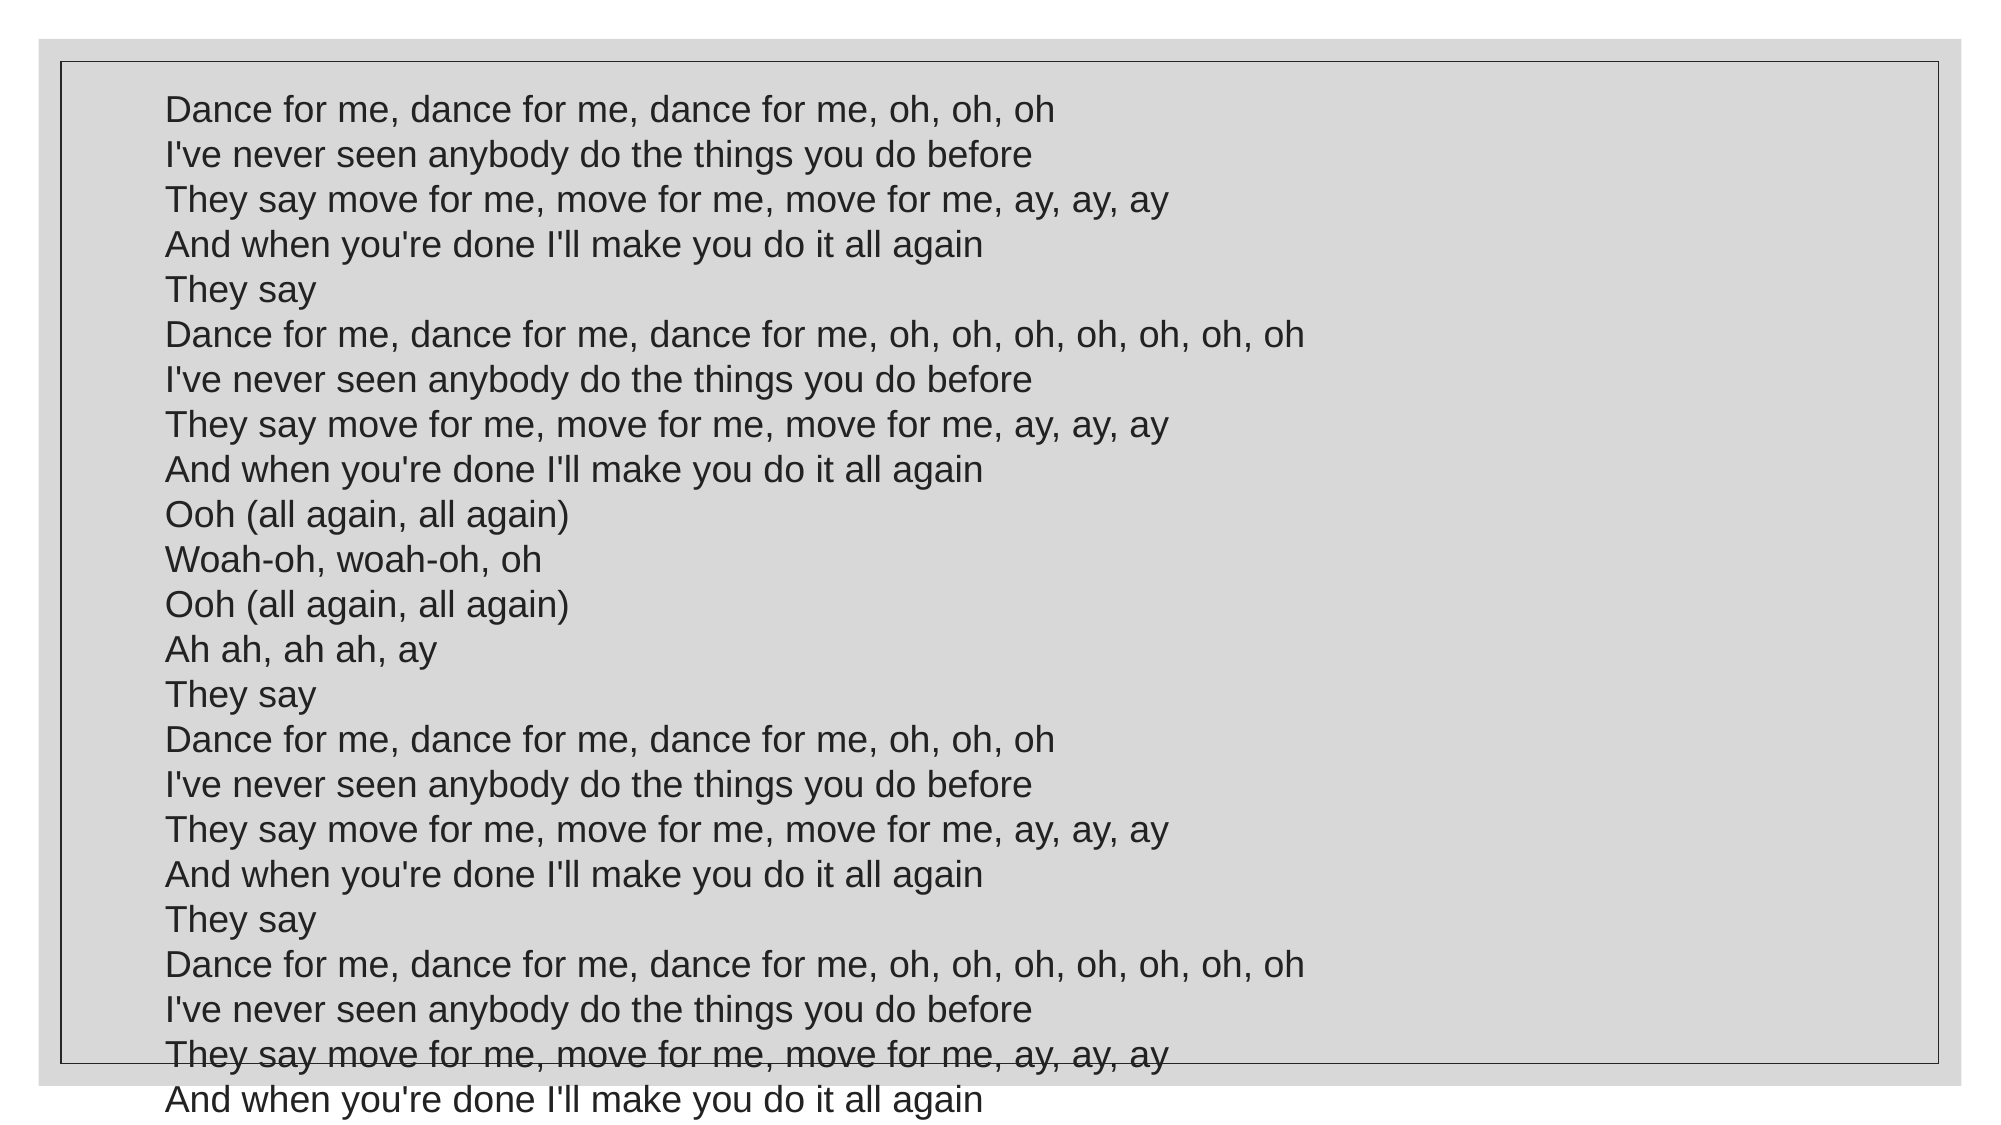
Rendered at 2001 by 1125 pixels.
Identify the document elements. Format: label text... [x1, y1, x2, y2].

text_box Dance for me, dance for me, dance for me, oh, oh, oh I've never seen anybody do the things you do before They say move for me, move for me, move for me, ay, ay, ay And when you're done I'll make you do it all again They say Dance for me, dance for me, dance for me, oh, oh, oh, oh, oh, oh, oh I've never seen anybody do the things you do before They say move for me, move for me, move for me, ay, ay, ay And when you're done I'll make you do it all again Ooh (all again, all again) Woah-oh, woah-oh, oh Ooh (all again, all again) Ah ah, ah ah, ay They say Dance for me, dance for me, dance for me, oh, oh, oh I've never seen anybody do the things you do before They say move for me, move for me, move for me, ay, ay, ay And when you're done I'll make you do it all again They say Dance for me, dance for me, dance for me, oh, oh, oh, oh, oh, oh, oh I've never seen anybody do the things you do before They say move for me, move for me, move for me, ay, ay, ay And when you're done I'll make you do it all again All again [149, 77, 1835, 1125]
